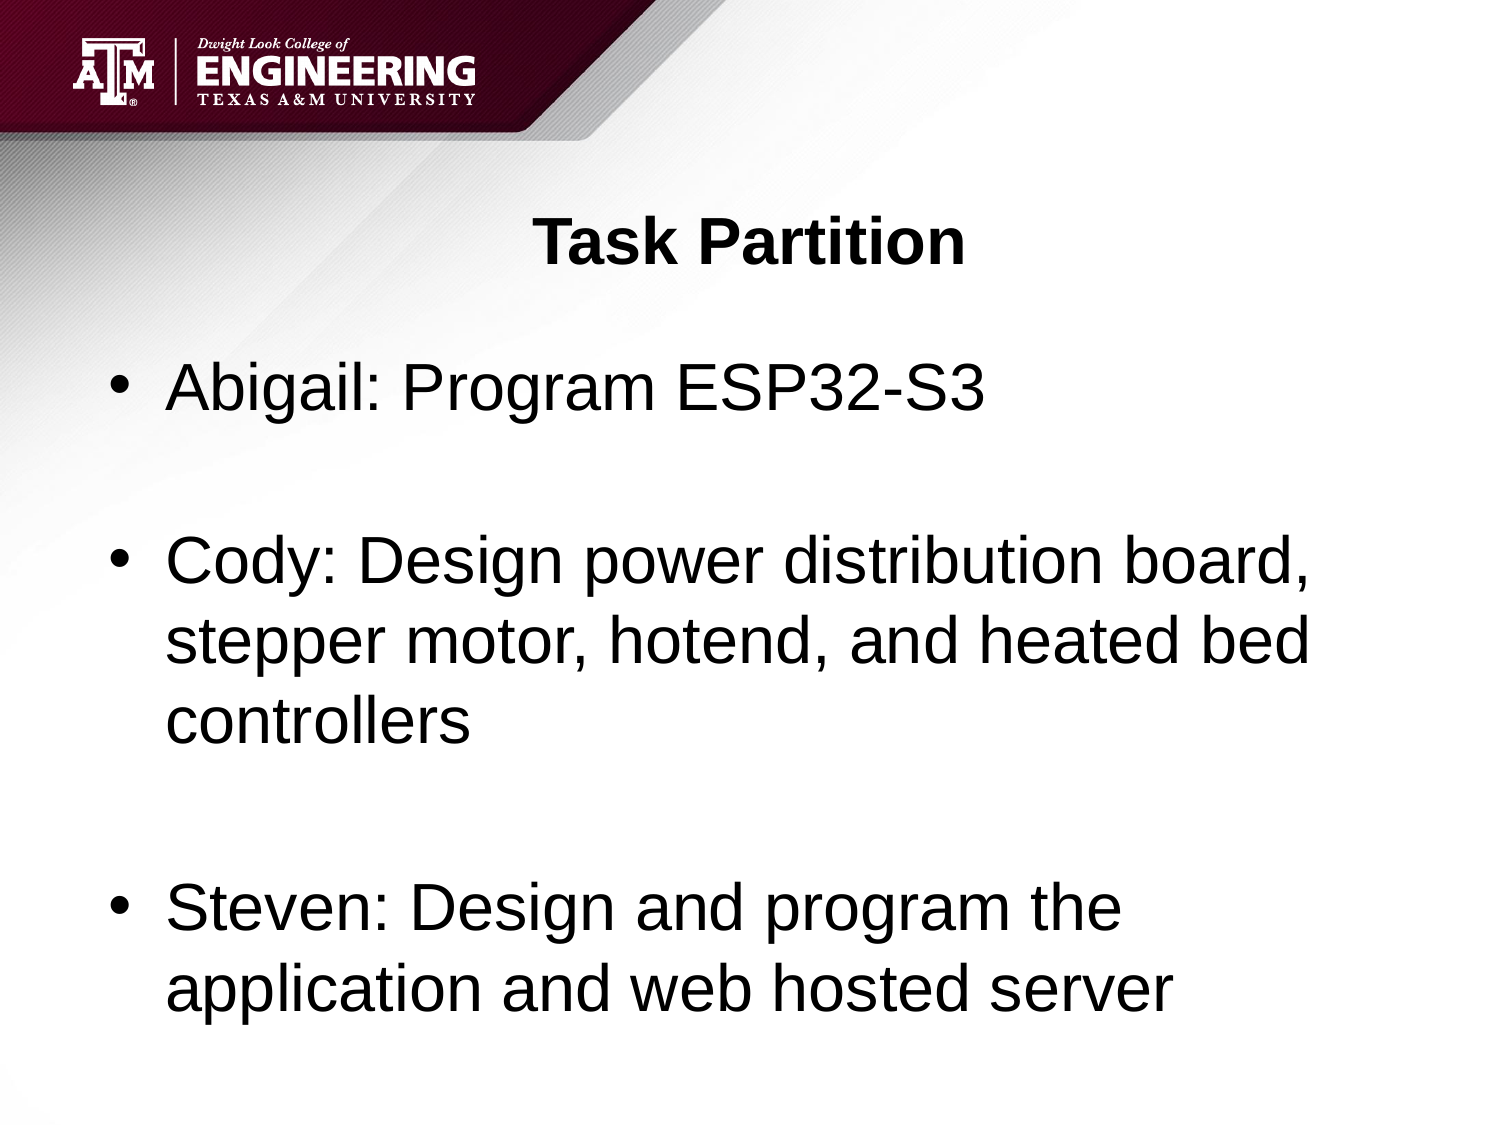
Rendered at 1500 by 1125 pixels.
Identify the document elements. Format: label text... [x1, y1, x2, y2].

list Abigail: Program ESP32-S3 Cody: Design power distribution board, stepper motor, hotend, and heated bed controllers Steven: Design and program the application and web hosted server [75, 336, 1425, 1097]
title Task Partition [75, 172, 1425, 304]
picture [0, 0, 1500, 1125]
